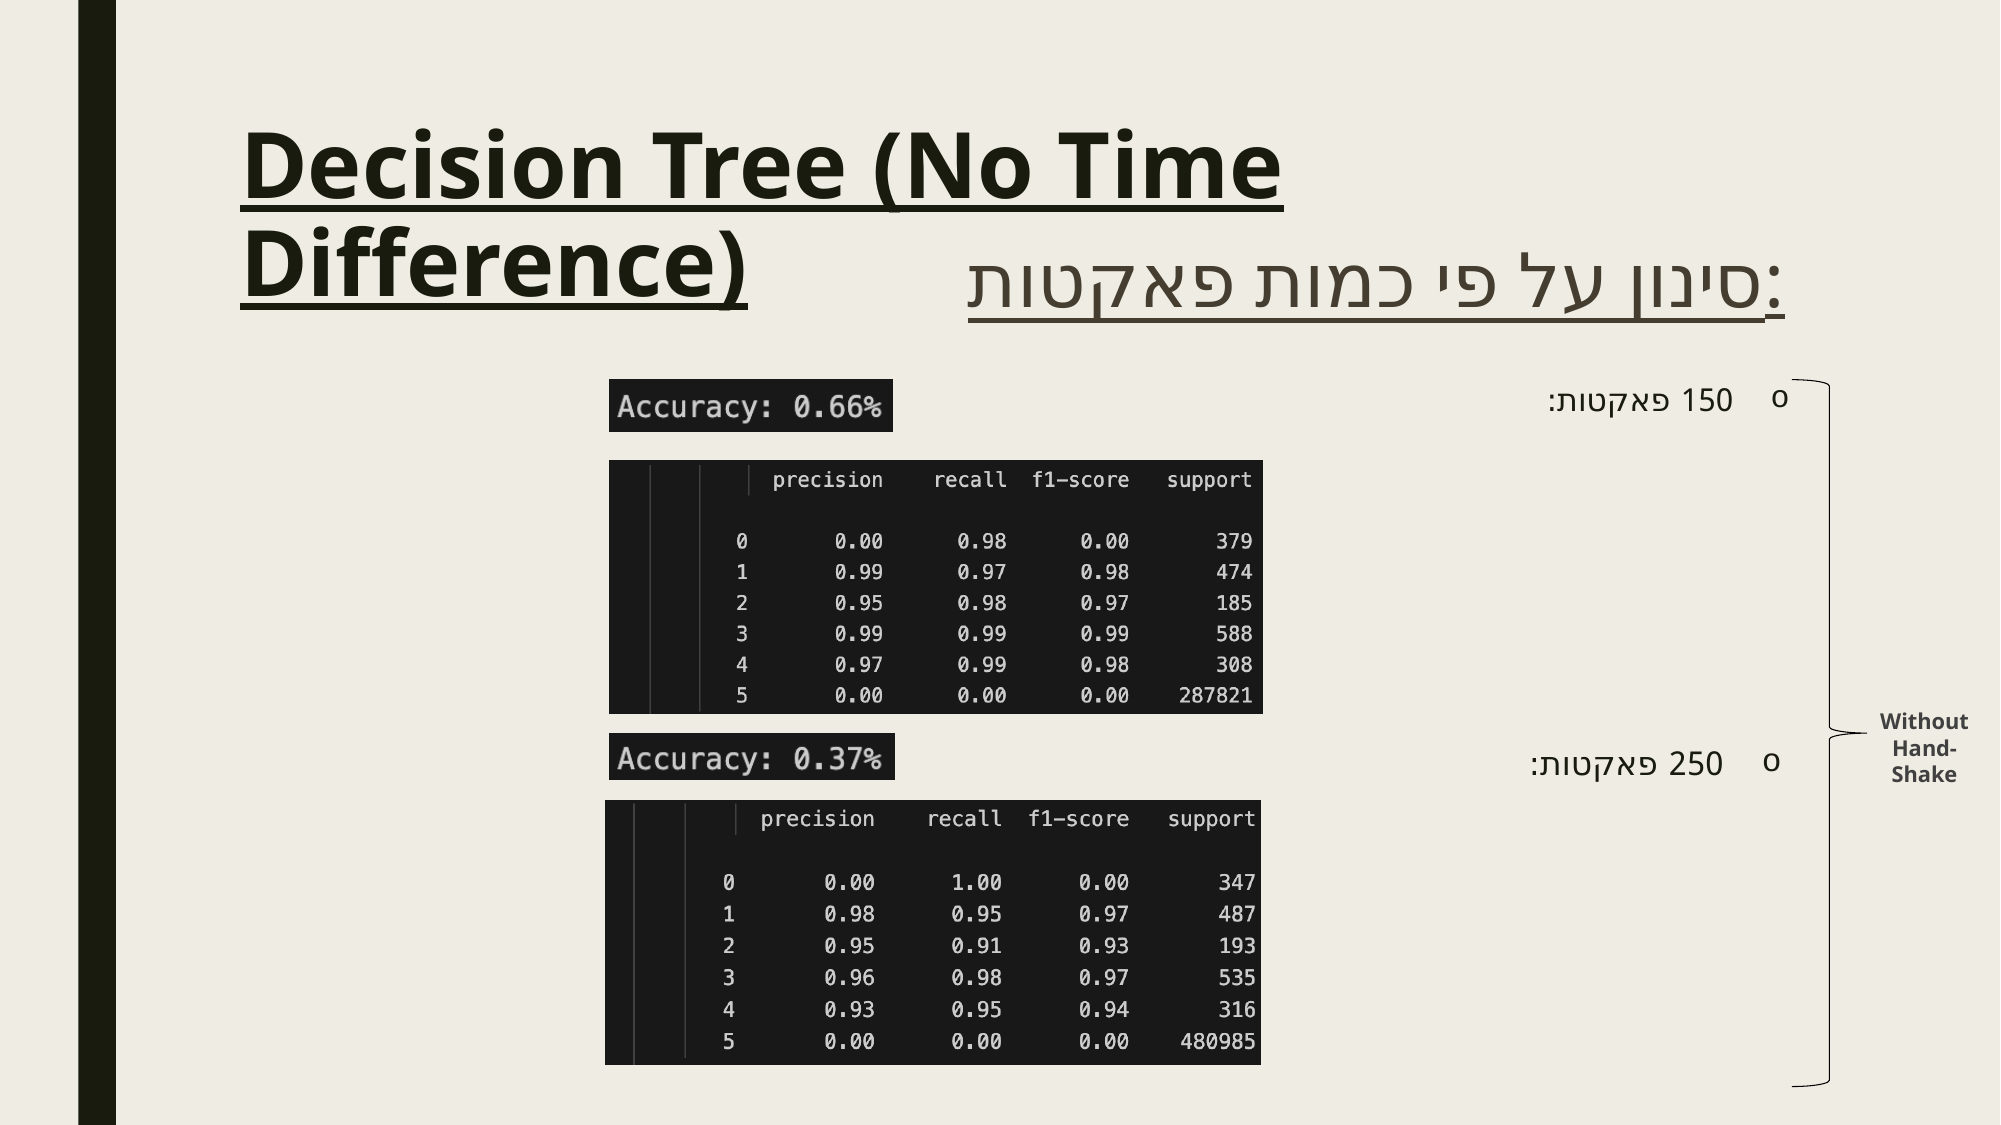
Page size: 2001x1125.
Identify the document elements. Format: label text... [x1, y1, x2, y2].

list 150 פאקטות: [1521, 375, 1800, 446]
picture [605, 800, 1261, 1065]
picture [609, 460, 1263, 714]
picture [609, 733, 895, 780]
title Decision Tree (No Time Difference) [225, 112, 1800, 236]
text_box 250 פאקטות: [1513, 738, 1791, 793]
picture [609, 379, 893, 432]
text_box Without Hand-Shake [1849, 700, 2000, 795]
text_box סינון על פי כמות פאקטות: [224, 236, 1800, 374]
text_box [1791, 379, 1849, 1088]
